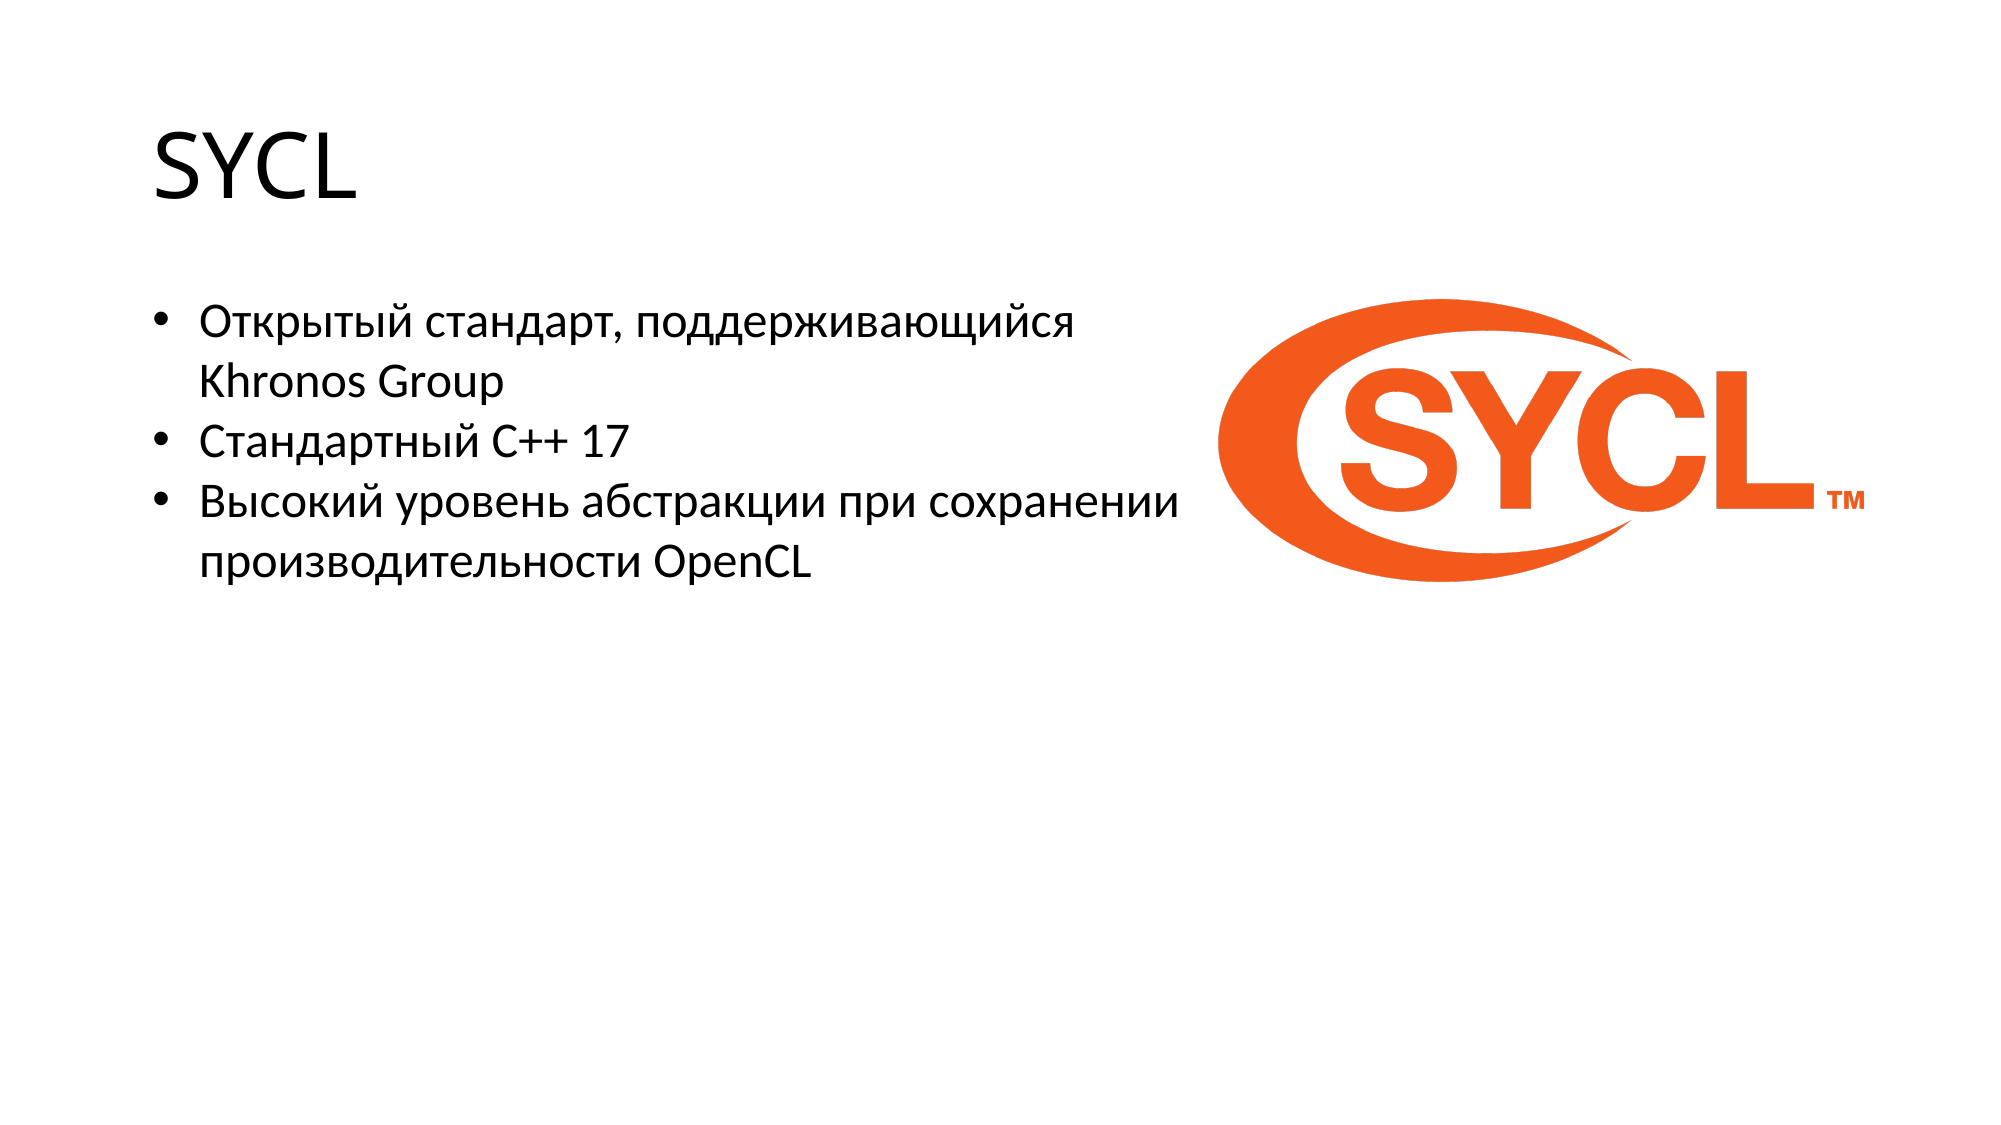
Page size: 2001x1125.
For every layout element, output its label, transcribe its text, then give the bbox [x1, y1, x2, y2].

title SYCL [137, 59, 1863, 278]
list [1215, 299, 1866, 582]
text_box Открытый стандарт, поддерживающийся Khronos Group Стандартный C++ 17 Высокий уровень абстракции при сохранении производительности OpenCL [137, 280, 1216, 596]
